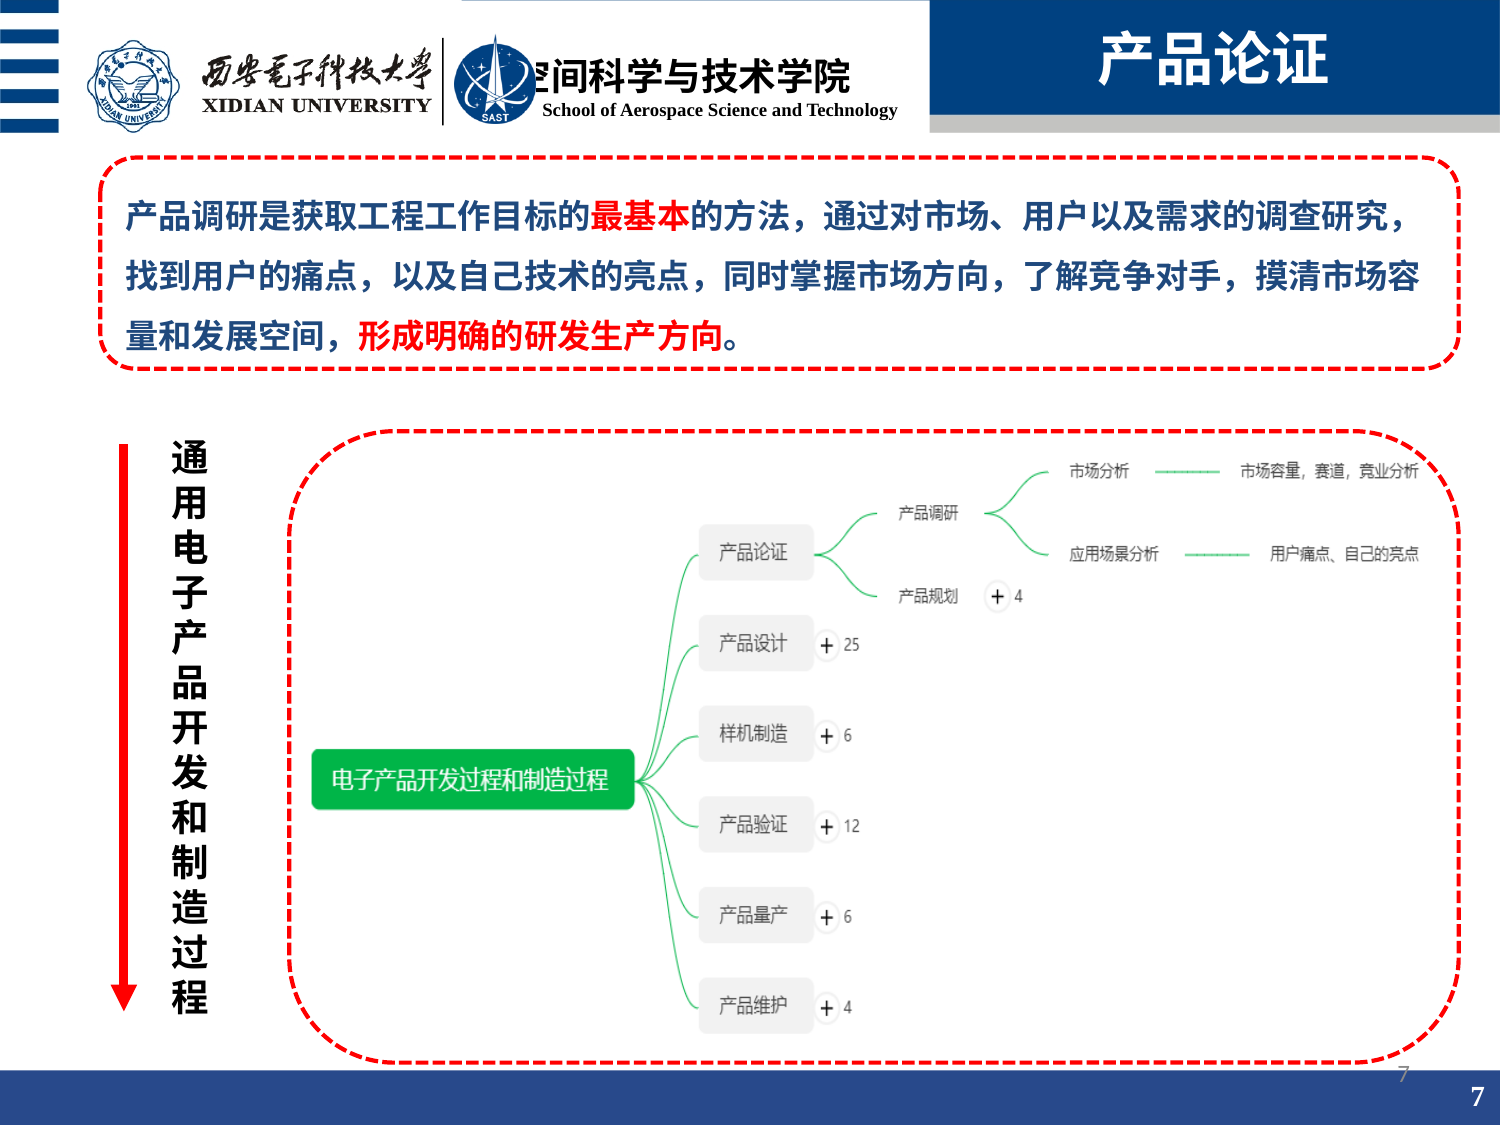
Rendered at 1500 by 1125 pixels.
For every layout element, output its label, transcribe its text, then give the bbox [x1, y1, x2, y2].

text_box 通用电子 产品开发和制造过程 [157, 427, 240, 1027]
text_box 产品调研是获取工程工作目标的最基本的方法，通过对市场、用户以及需求的调查研究，找到用户的痛点，以及自己技术的亮点，同时掌握市场方向，了解竞争对手，摸清市场容量和发展空间，形成明确的研发生产方向。 [98, 155, 1461, 371]
text_box 产品论证 [927, 0, 1500, 114]
picture [0, 0, 1500, 1070]
text_box [1452, 494, 1461, 1000]
text_box [287, 496, 295, 998]
text_box [349, 1055, 1398, 1065]
text_box [347, 429, 1400, 442]
slide_number 7 [1074, 1055, 1425, 1103]
